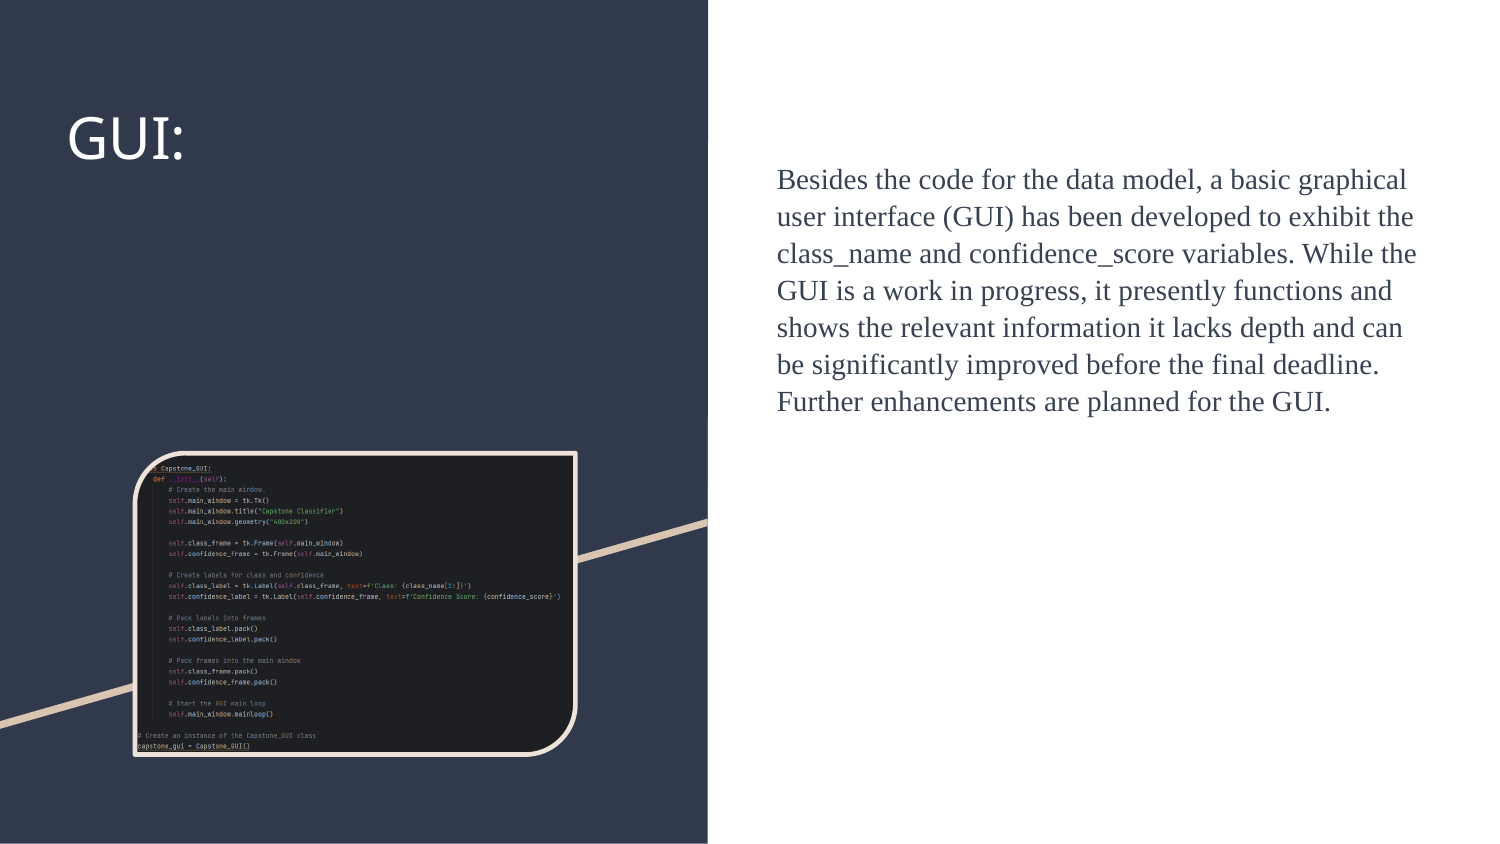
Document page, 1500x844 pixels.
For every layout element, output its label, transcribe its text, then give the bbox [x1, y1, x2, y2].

picture [134, 452, 576, 755]
title GUI: [51, 82, 660, 494]
list Besides the code for the data model, a basic graphical user interface (GUI) has been developed to exhibit the class_name and confidence_score variables. While the GUI is a work in progress, it presently functions and shows the relevant information it lacks depth and can be significantly improved before the final deadline. Further enhancements are planned for the GUI. [761, 82, 1446, 755]
